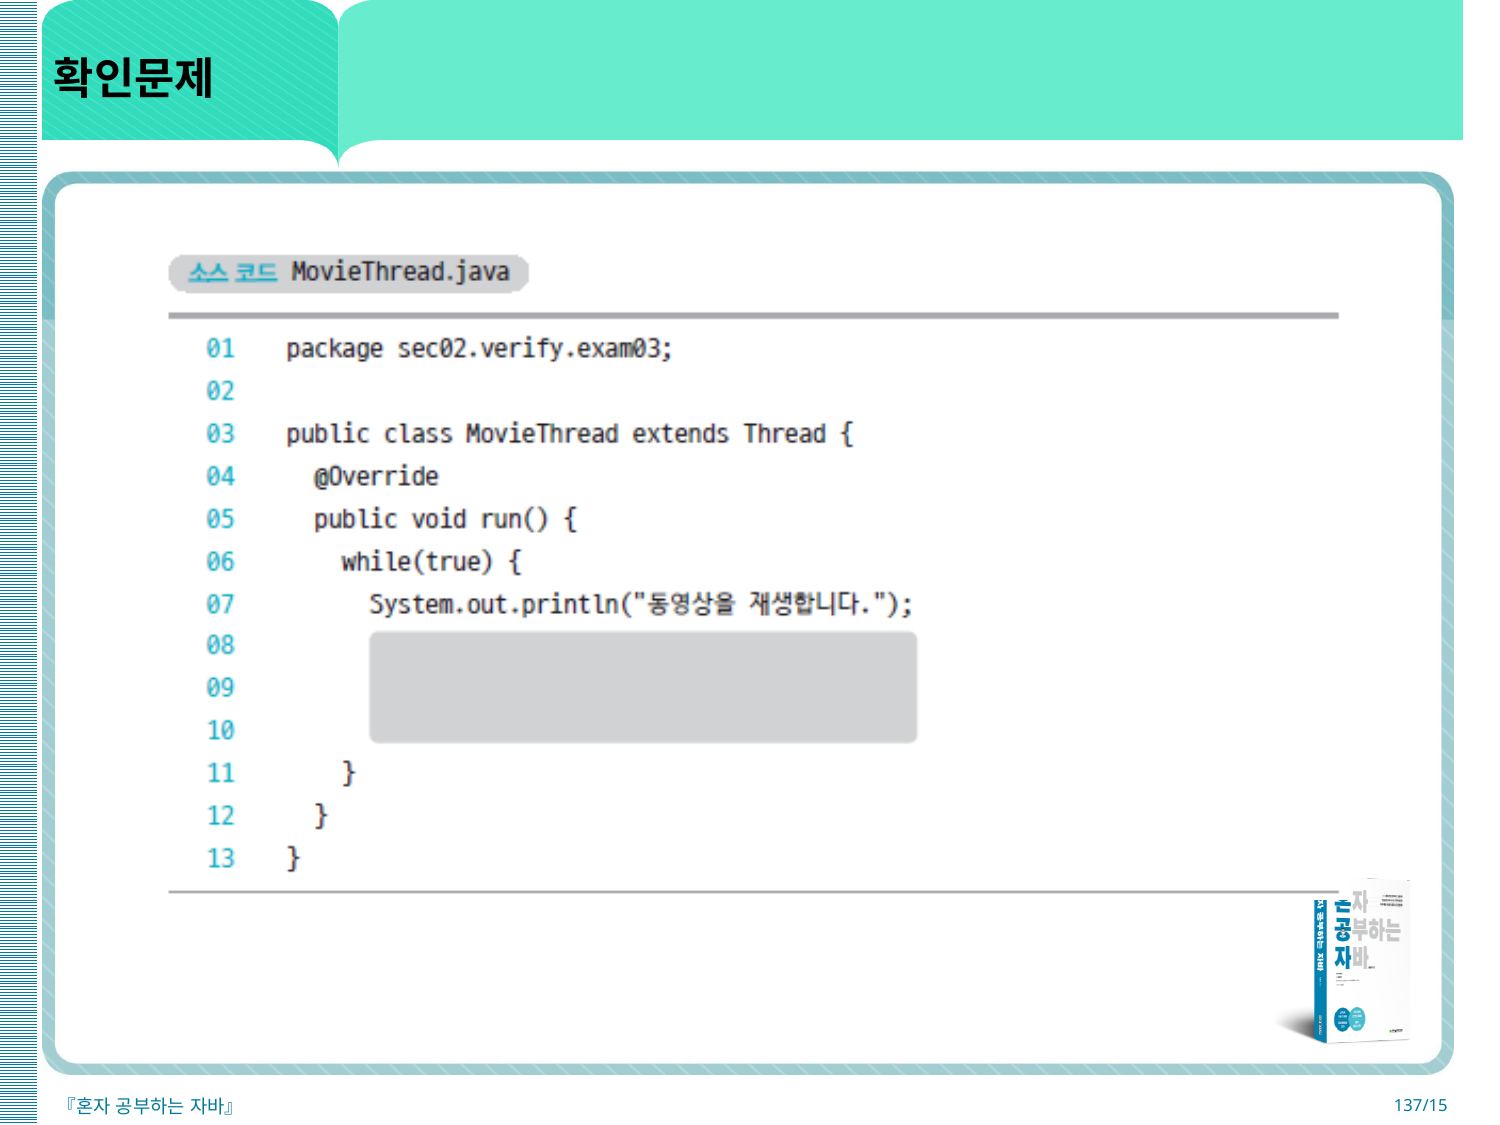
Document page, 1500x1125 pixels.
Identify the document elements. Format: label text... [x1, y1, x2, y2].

picture [225, 1102, 232, 1115]
picture [116, 1102, 131, 1107]
picture [68, 1097, 75, 1110]
picture [42, 0, 1488, 1122]
title 확인문제 [39, 42, 1280, 138]
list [149, 249, 1351, 901]
